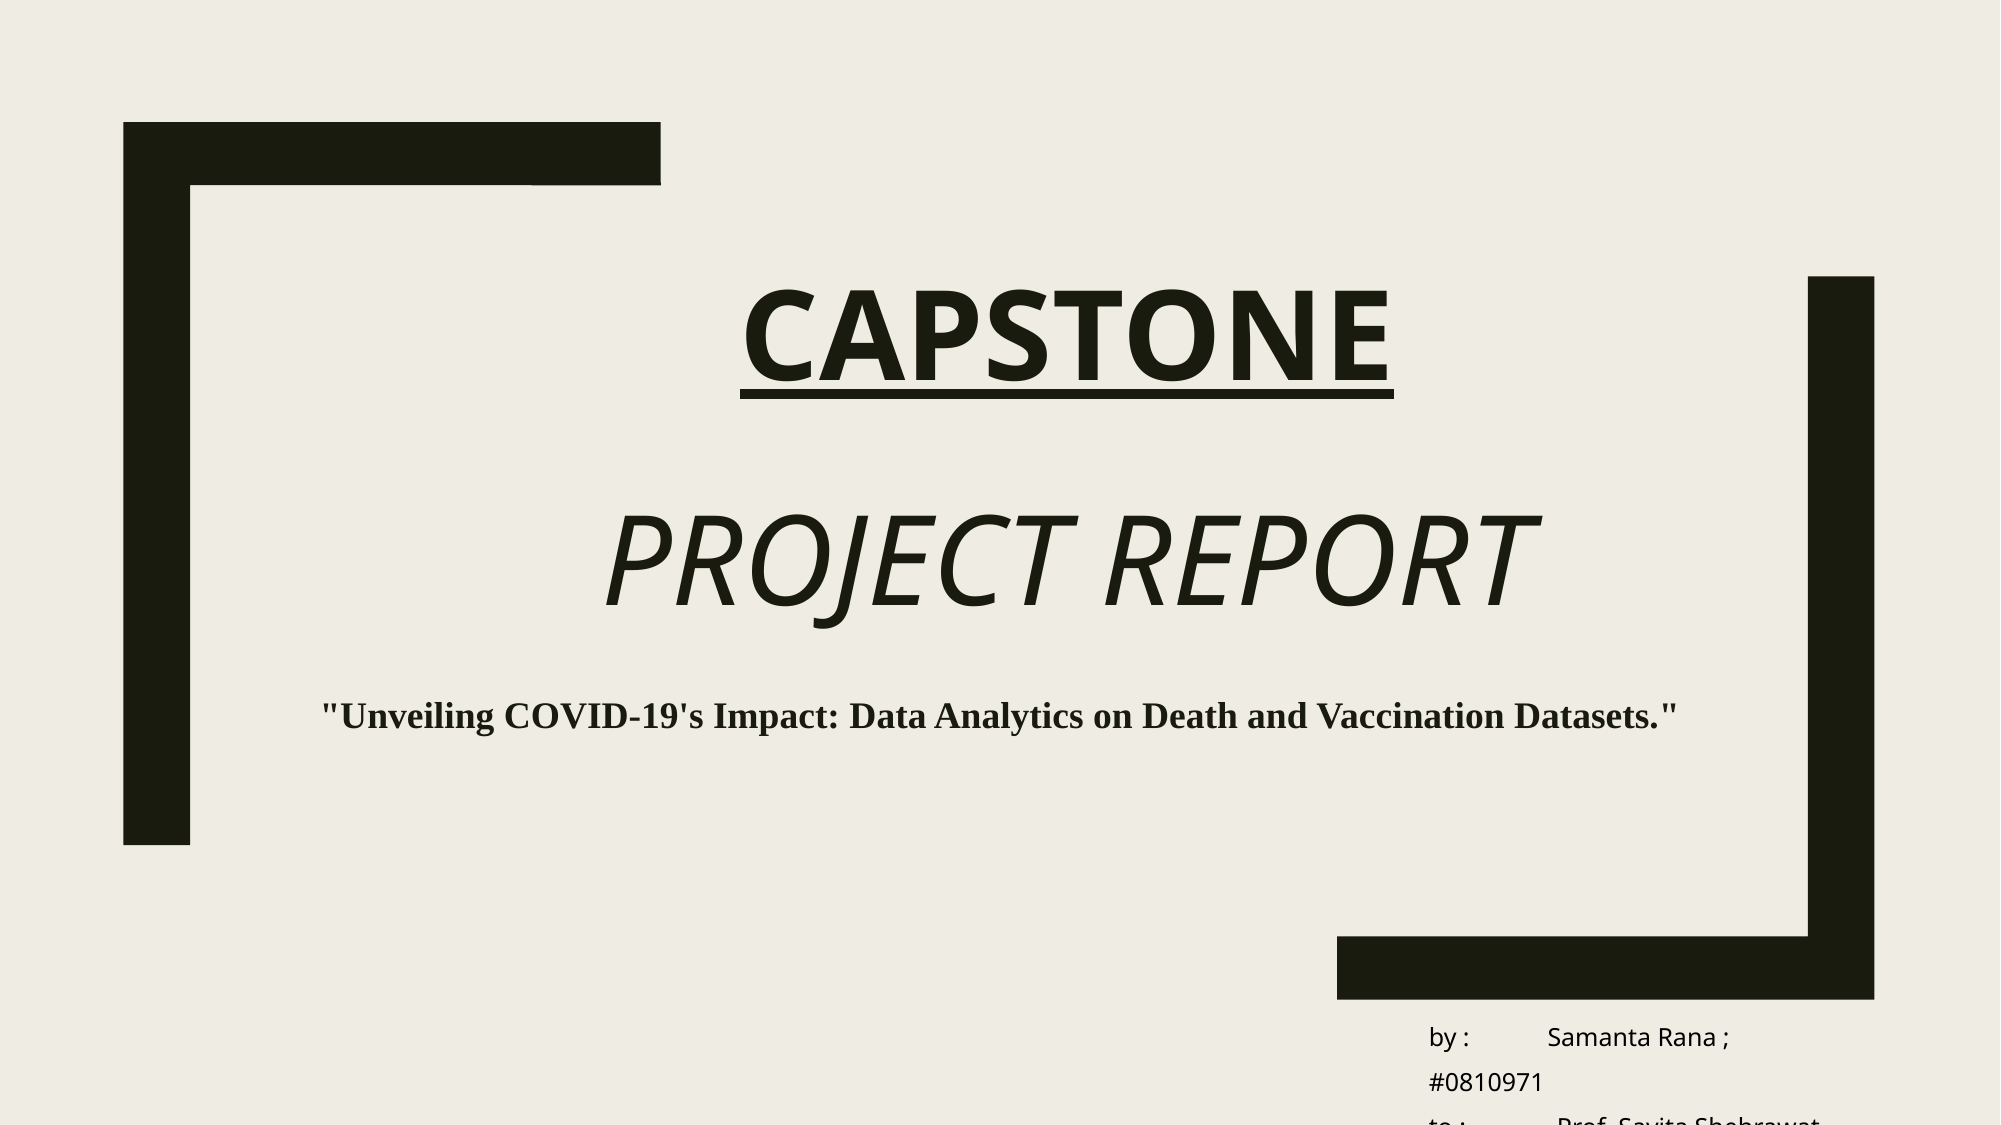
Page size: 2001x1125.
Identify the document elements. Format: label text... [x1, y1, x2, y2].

subtitle "Unveiling COVID-19's Impact: Data Analytics on Death and Vaccination Datasets." [280, 677, 1720, 856]
text_box by : Samanta Rana ; #0810971 to : Prof. Savita Shehrawat [1413, 999, 1864, 1125]
title Capstone Project Report [314, 293, 1853, 638]
